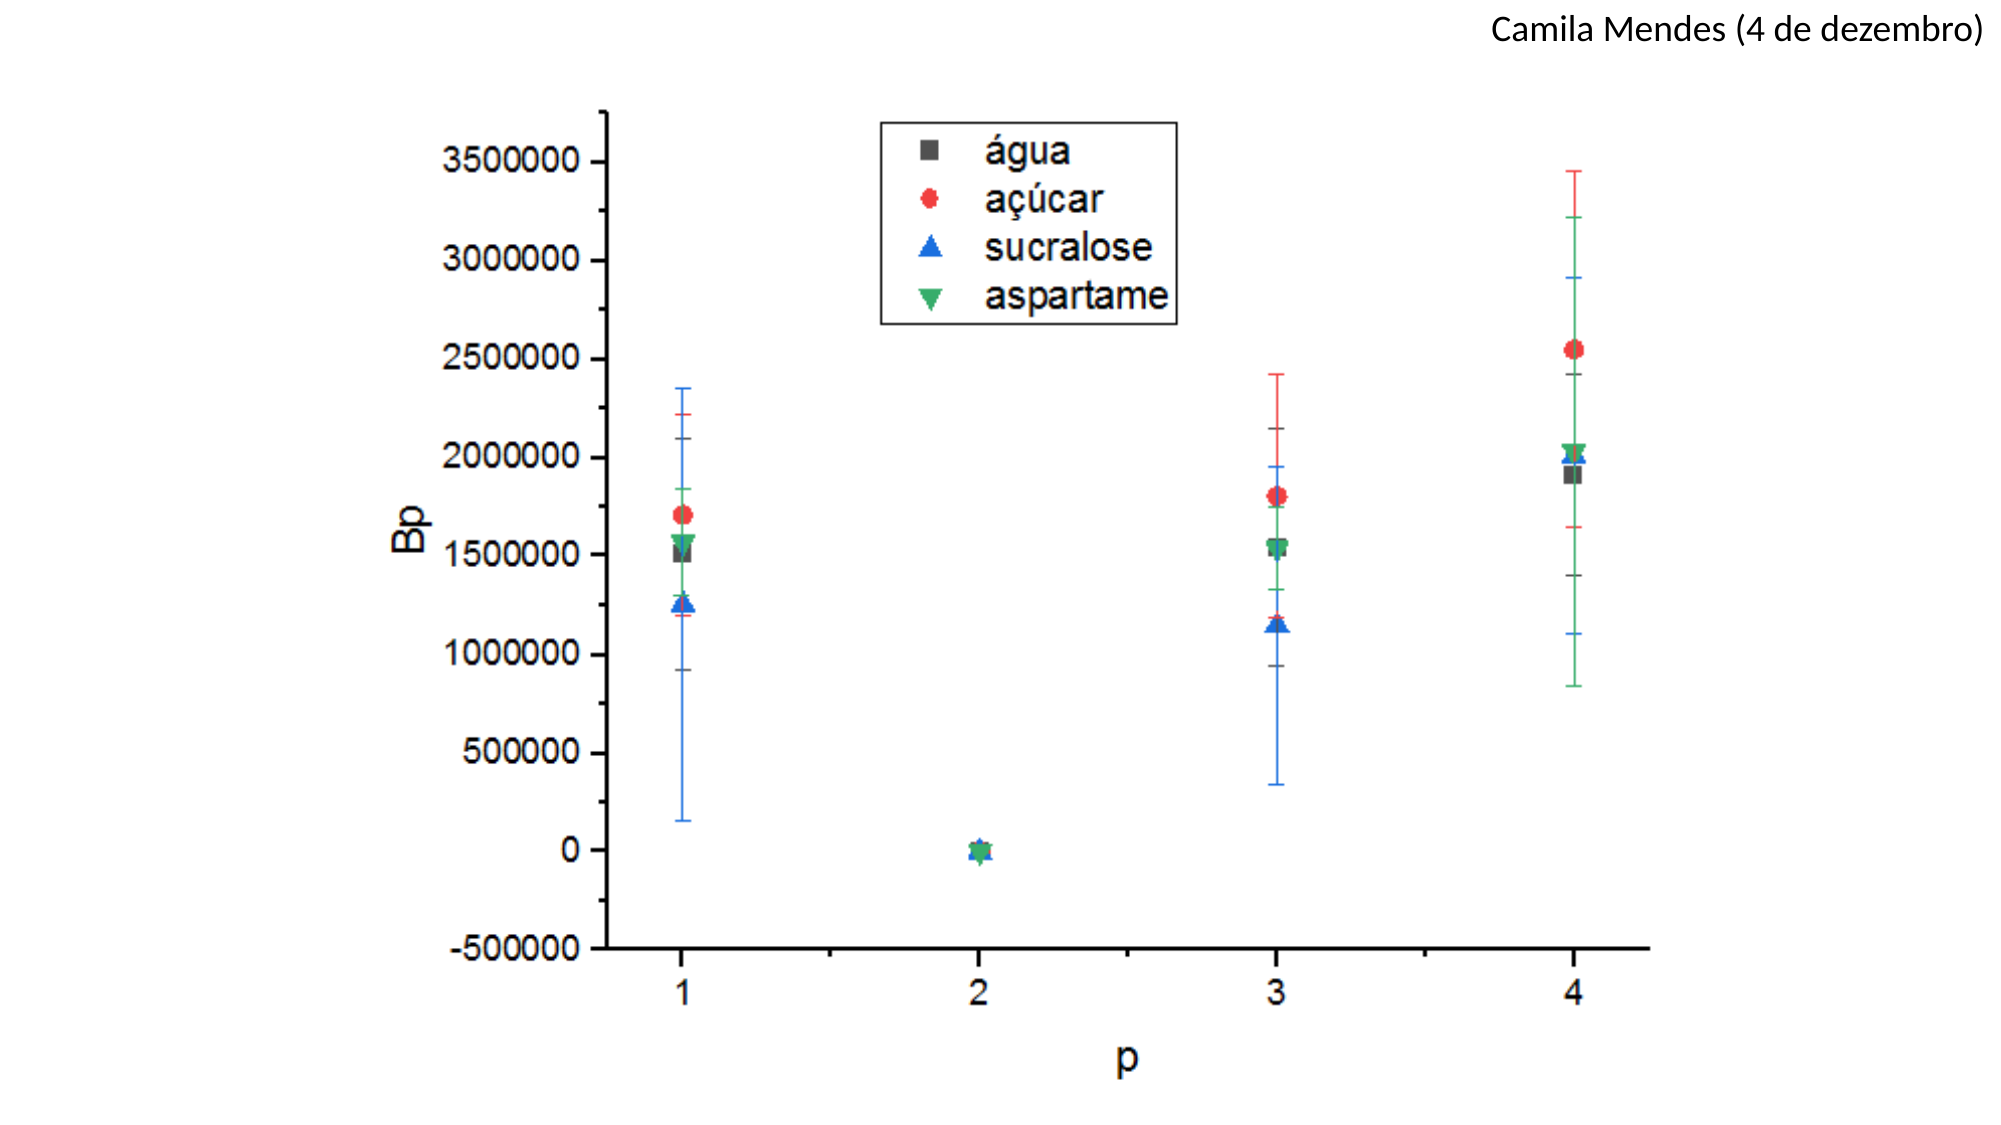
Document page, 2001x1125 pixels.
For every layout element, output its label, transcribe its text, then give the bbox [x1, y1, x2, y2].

title Camila Mendes (4 de dezembro) [83, 0, 2000, 59]
picture [364, 58, 1720, 1108]
